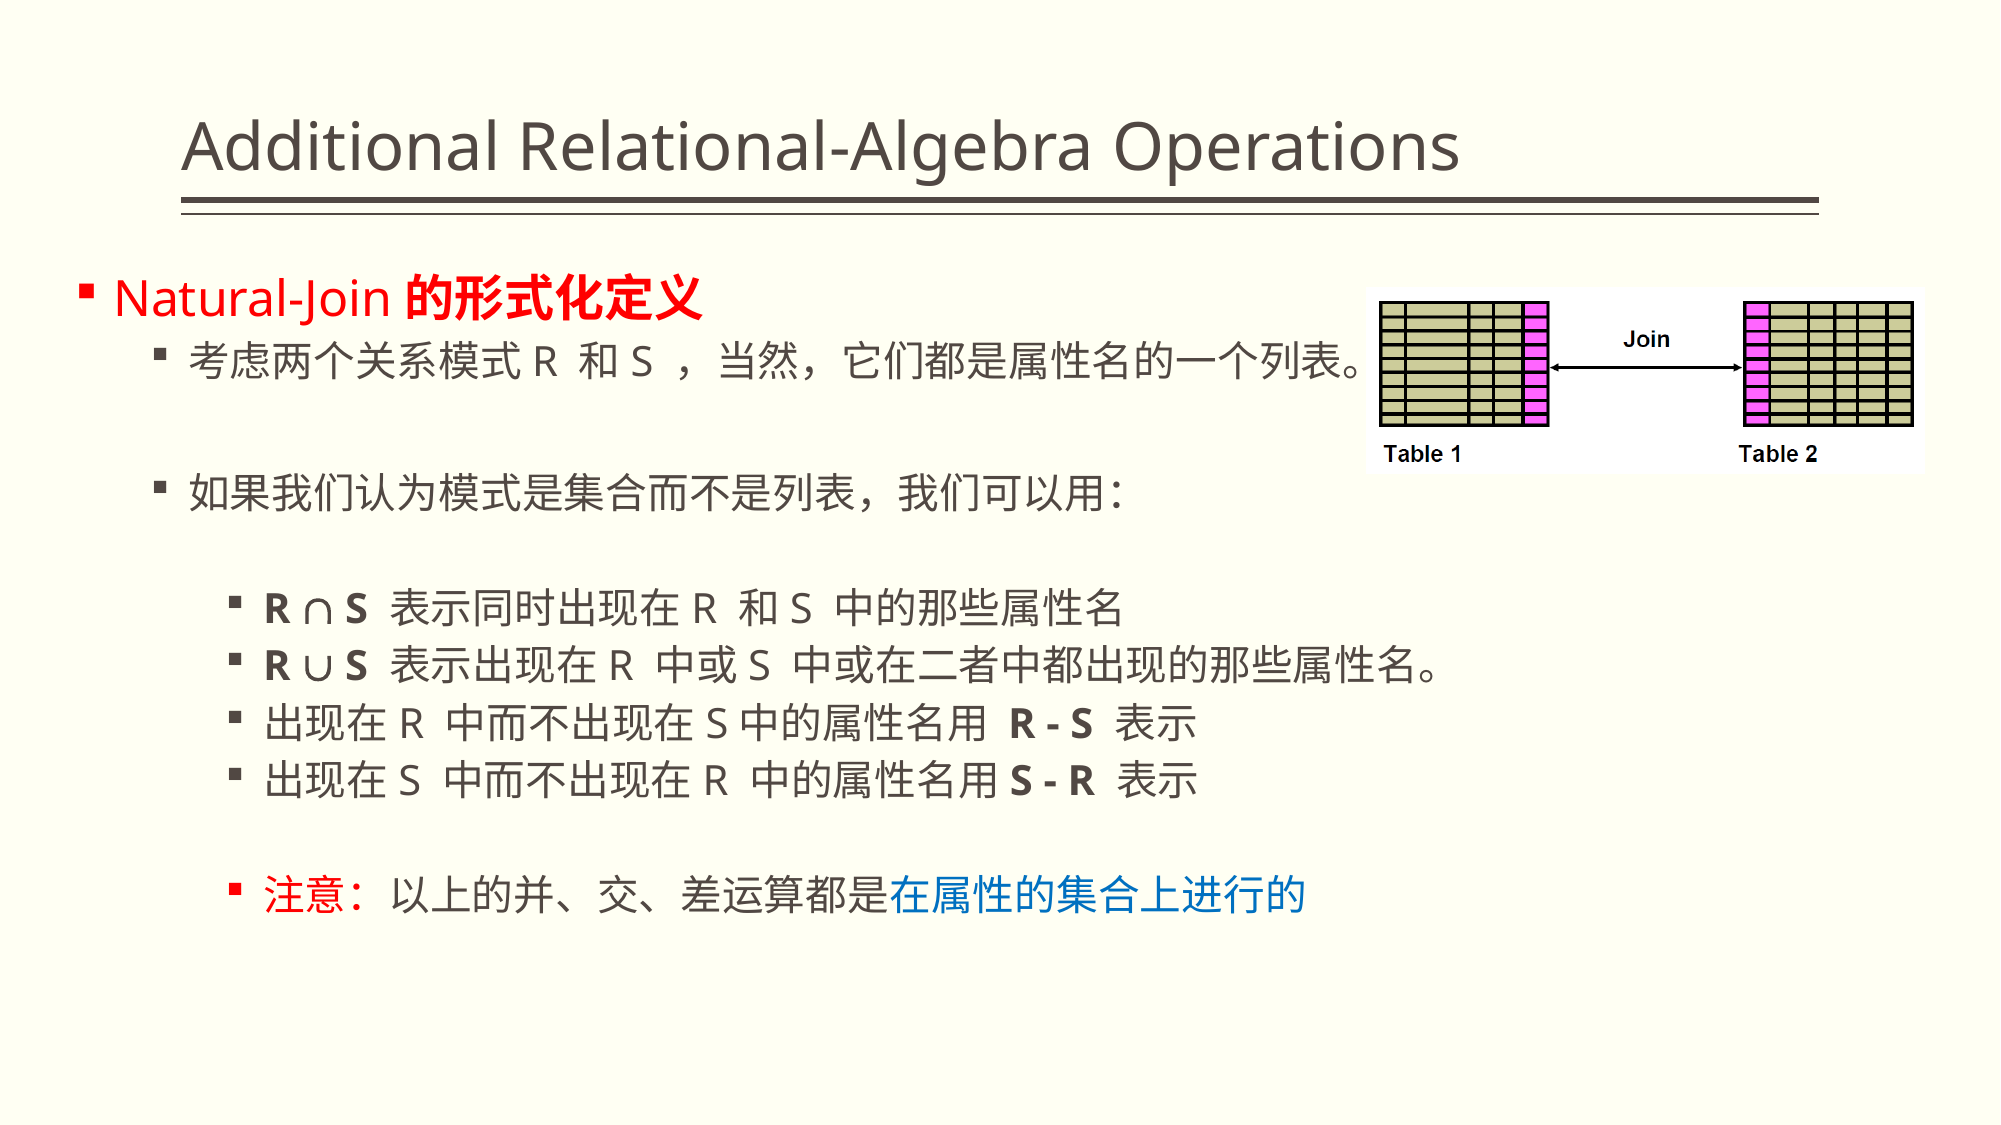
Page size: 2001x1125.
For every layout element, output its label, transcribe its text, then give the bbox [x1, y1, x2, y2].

list Natural-Join的形式化定义 考虑两个关系模式R 和S ，当然，它们都是属性名的一个列表。 如果我们认为模式是集合而不是列表，我们可以用： R  S 表示同时出现在R 和S 中的那些属性名 R  S 表示出现在R 中或S 中或在二者中都出现的那些属性名。 出现在R 中而不出现在S中的属性名用 R - S 表示 出现在S 中而不出现在R 中的属性名用S - R 表示 注意：以上的并、交、差运算都是在属性的集合上进行的 [75, 266, 1703, 1065]
picture [1365, 287, 1925, 474]
title Additional Relational-Algebra Operations [181, 12, 1819, 193]
